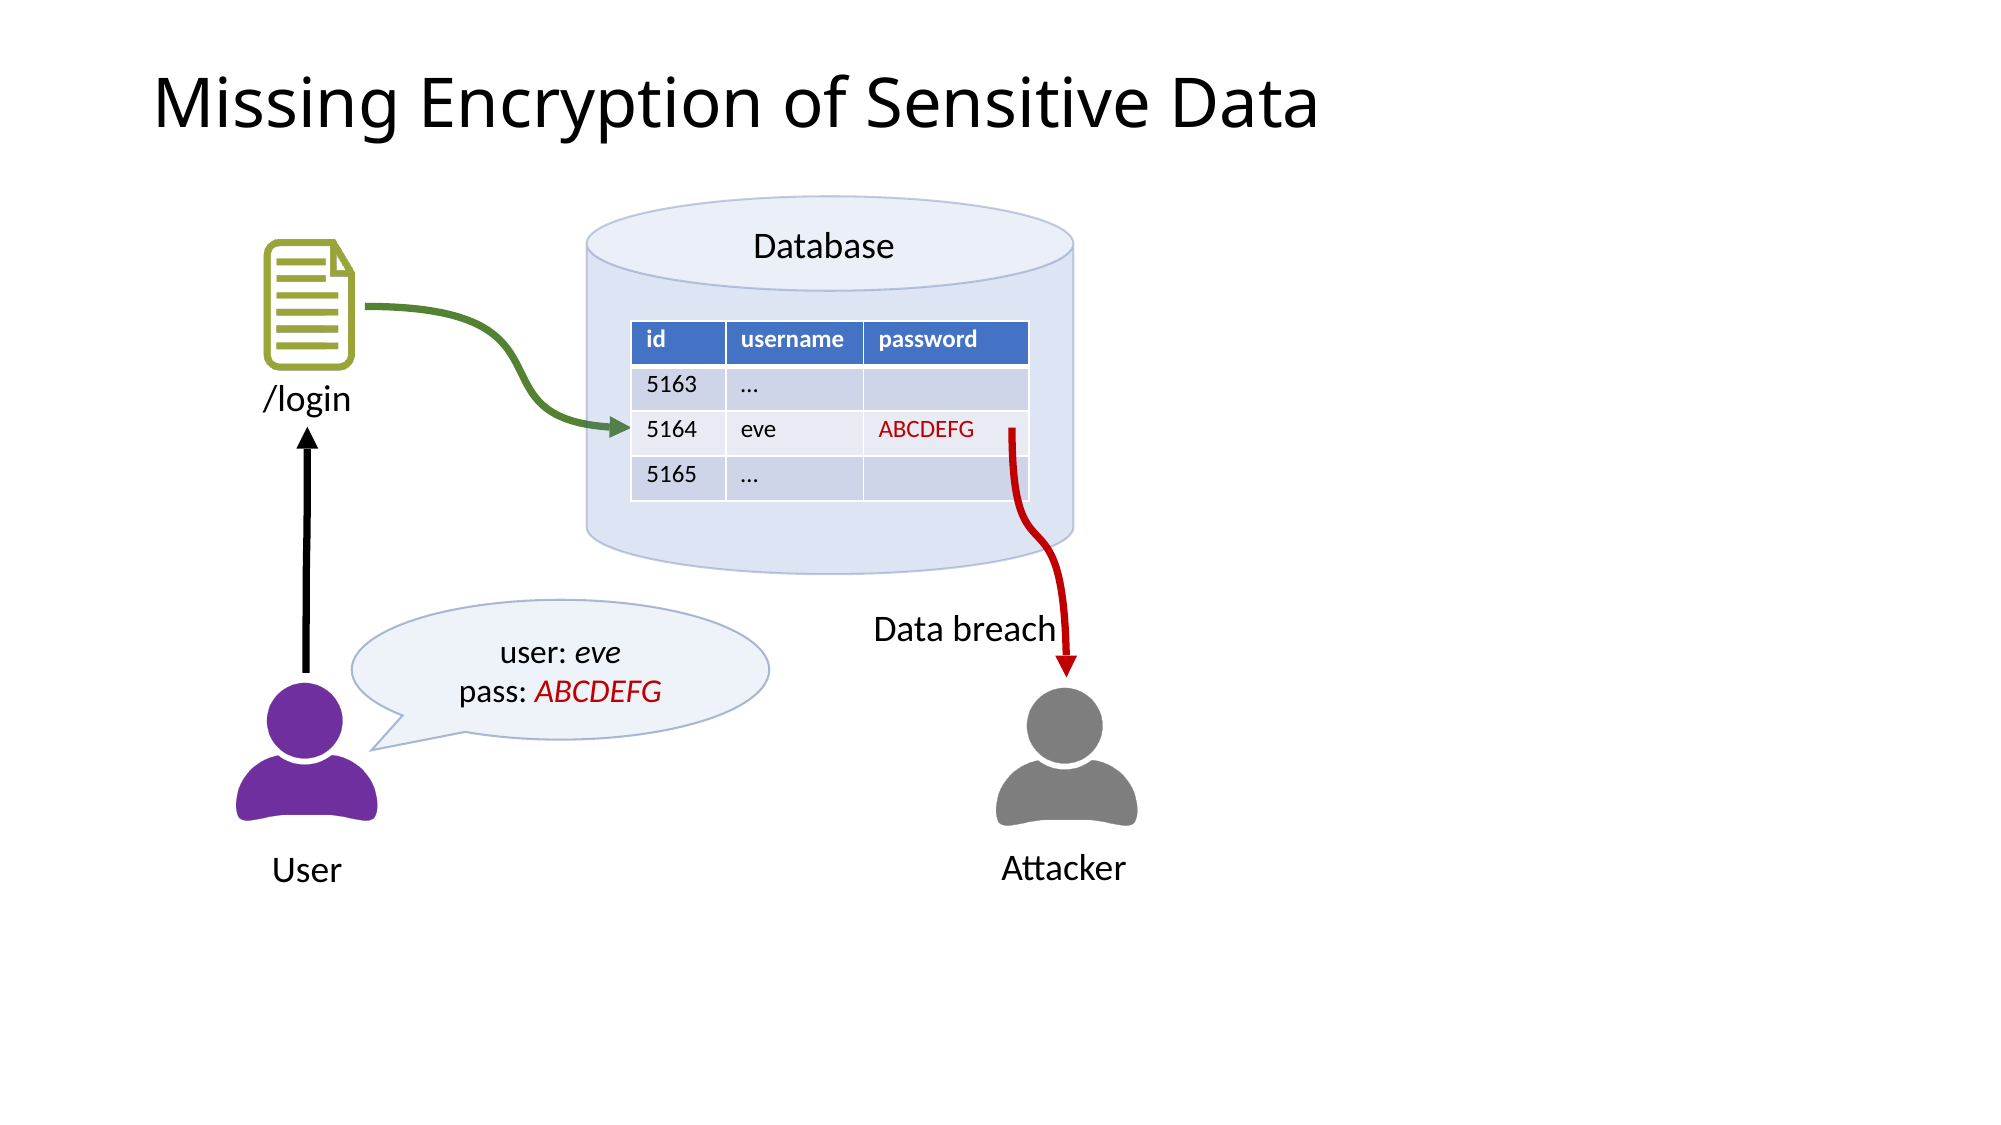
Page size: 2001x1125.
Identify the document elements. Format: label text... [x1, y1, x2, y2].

text_box Attacker [986, 835, 1142, 896]
table_cell 5164 [632, 412, 725, 455]
text_box [585, 195, 1075, 525]
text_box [364, 306, 632, 428]
table_cell [1017, 457, 1028, 500]
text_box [914, 525, 1165, 580]
table_cell [864, 369, 1028, 410]
table_cell … [727, 369, 863, 410]
table_header id [632, 322, 725, 364]
table_cell 5163 [632, 369, 725, 410]
table_cell 5165 [632, 457, 725, 500]
table_cell … [727, 457, 863, 500]
text_box user: eve pass: ABCDEFG [350, 598, 771, 749]
text_box Data breach [858, 596, 1073, 656]
picture [247, 234, 365, 378]
title Missing Encryption of Sensitive Data [137, 59, 1863, 150]
text_box User [257, 837, 358, 897]
text_box /login [248, 378, 364, 427]
table_header username [727, 322, 863, 364]
text_box [585, 428, 1023, 576]
table_cell ABCDEFG [864, 412, 1028, 455]
picture [227, 672, 385, 829]
picture [988, 677, 1145, 834]
table_cell [864, 457, 1013, 500]
table_cell eve [727, 412, 863, 455]
table_header password [864, 322, 1028, 364]
text_box Database [738, 213, 911, 274]
